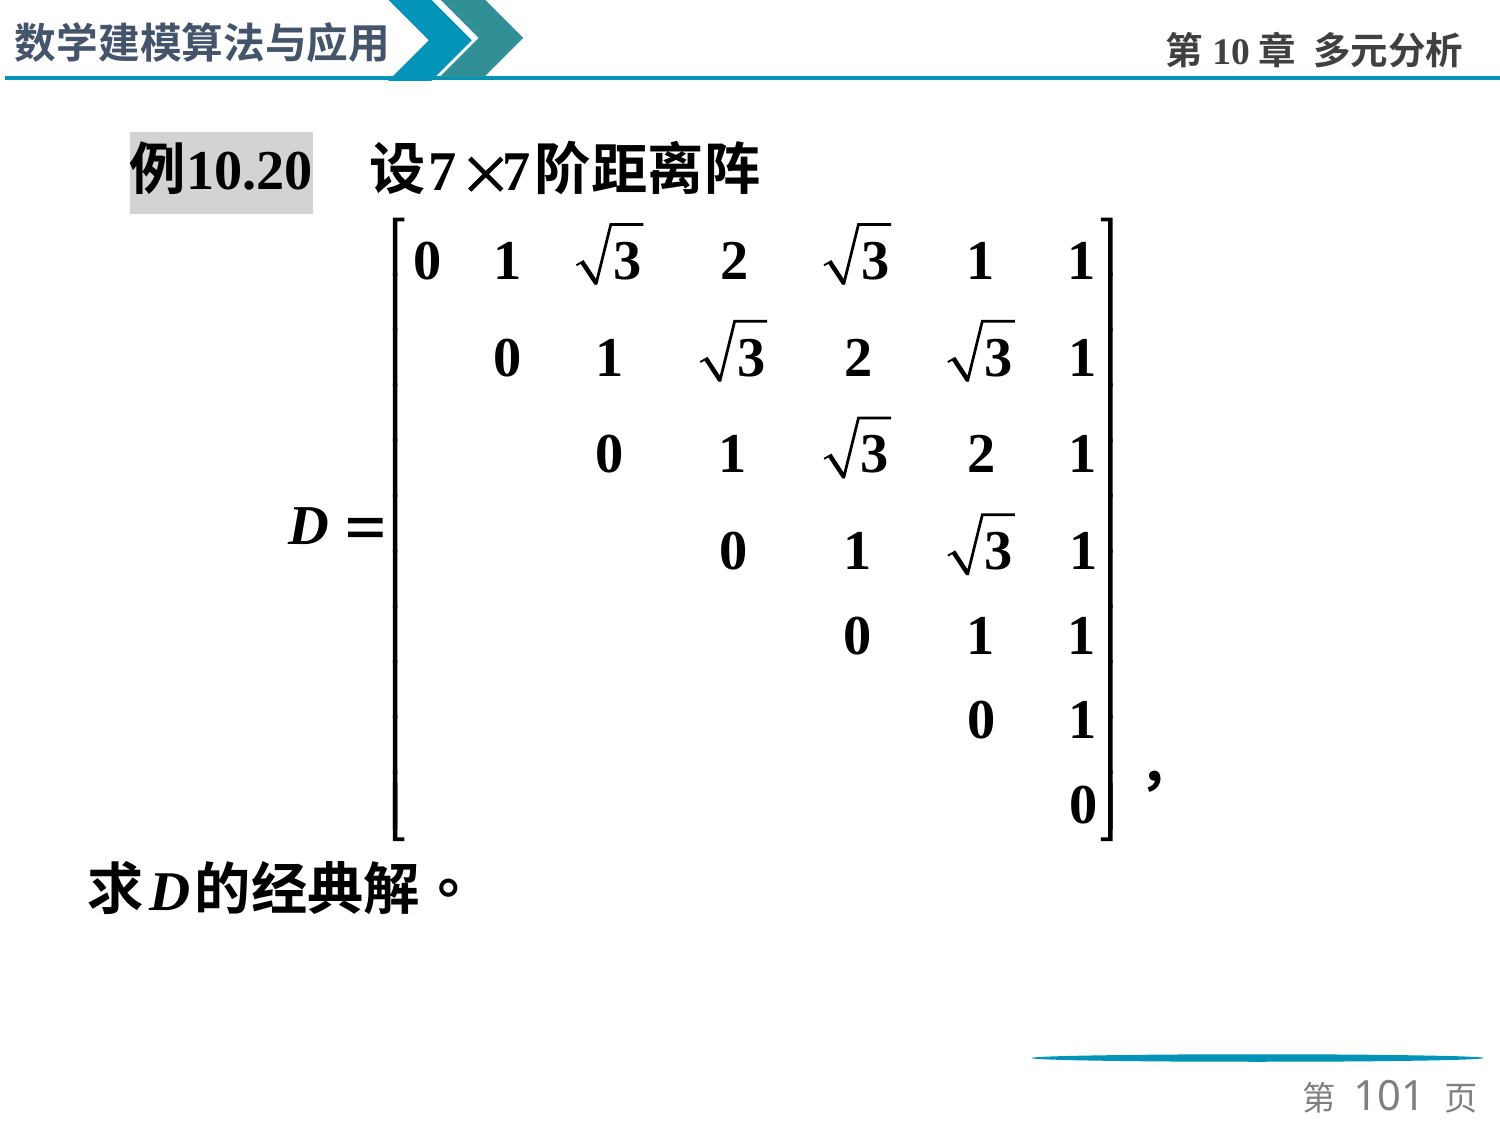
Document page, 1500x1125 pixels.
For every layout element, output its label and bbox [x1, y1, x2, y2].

text_box [87, 131, 1377, 941]
